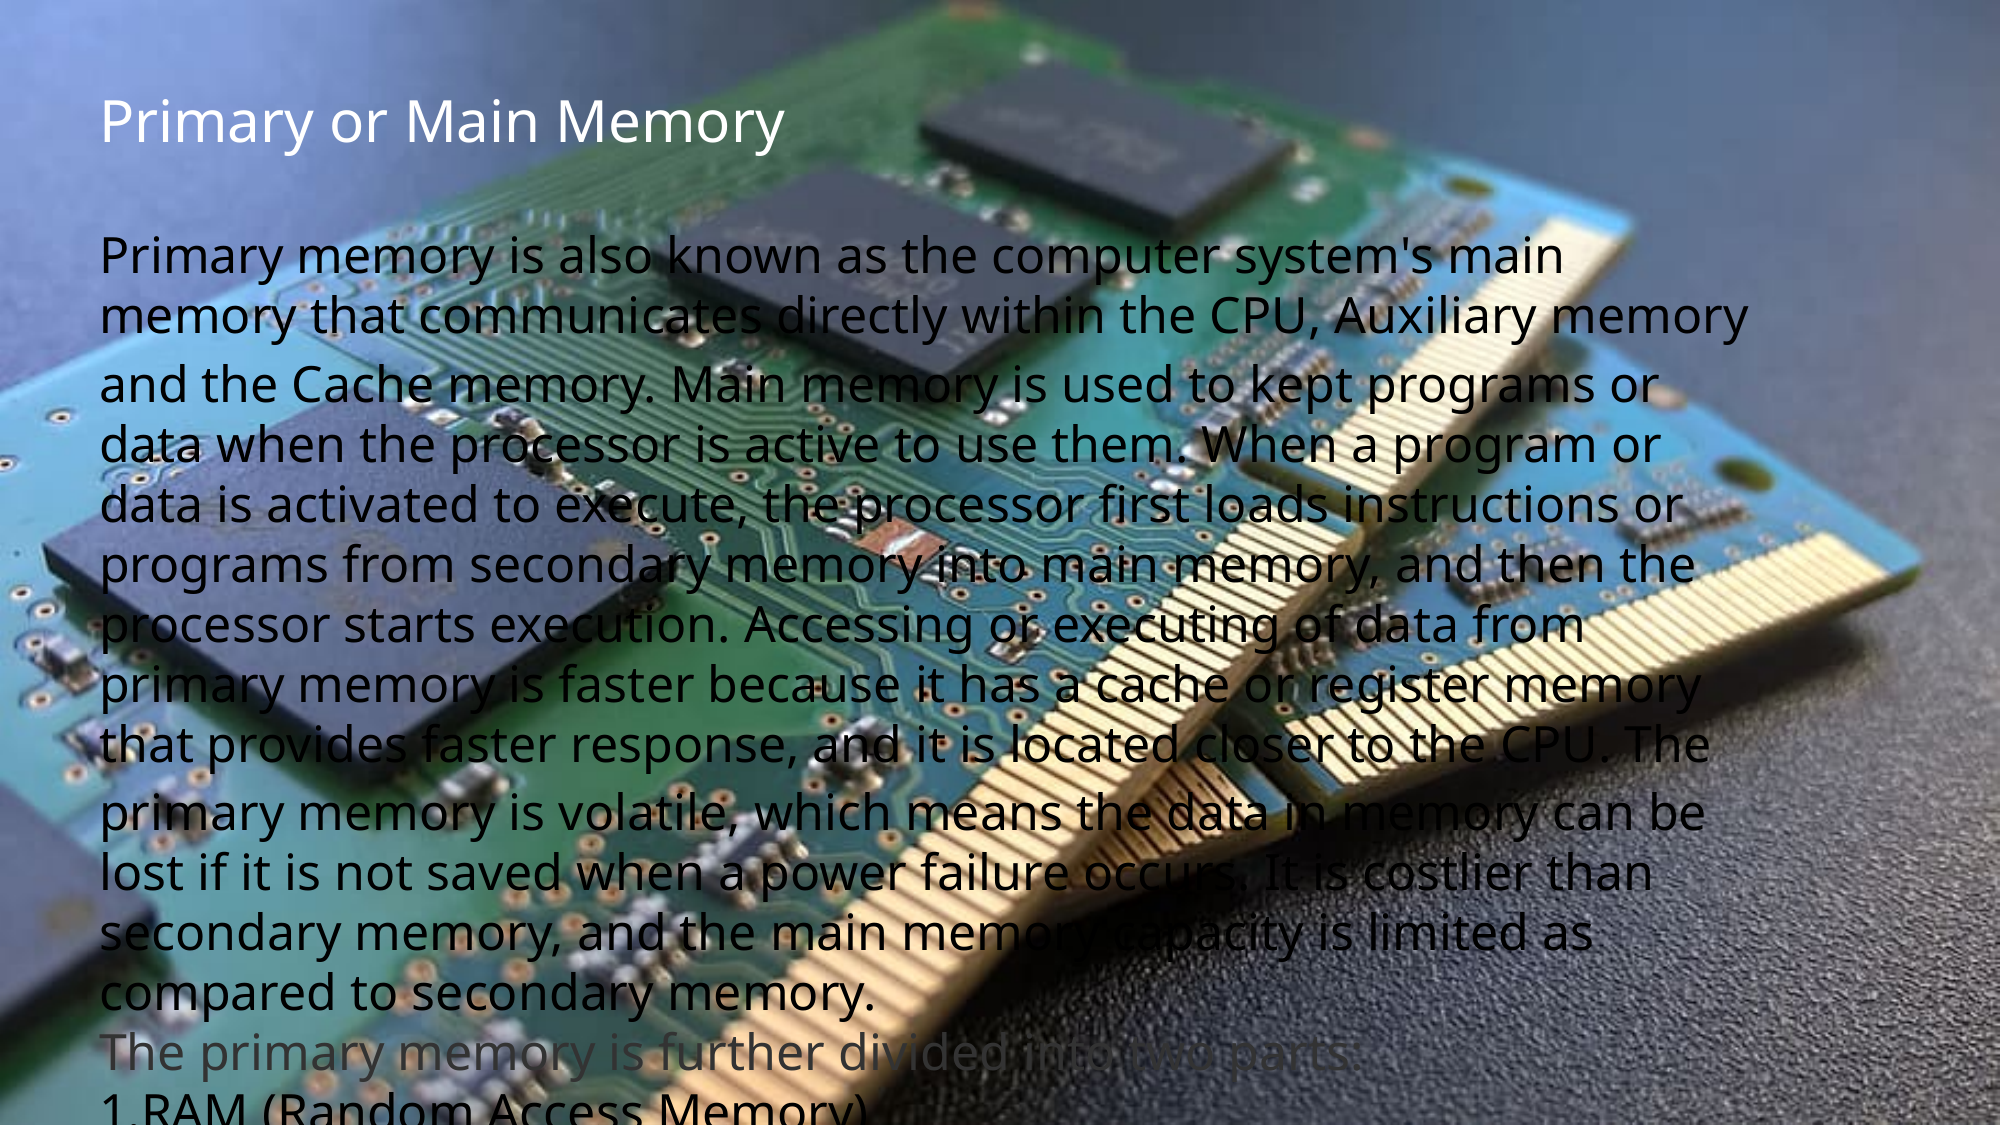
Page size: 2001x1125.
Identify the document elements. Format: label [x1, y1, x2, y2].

list [0, 0, 2000, 1125]
